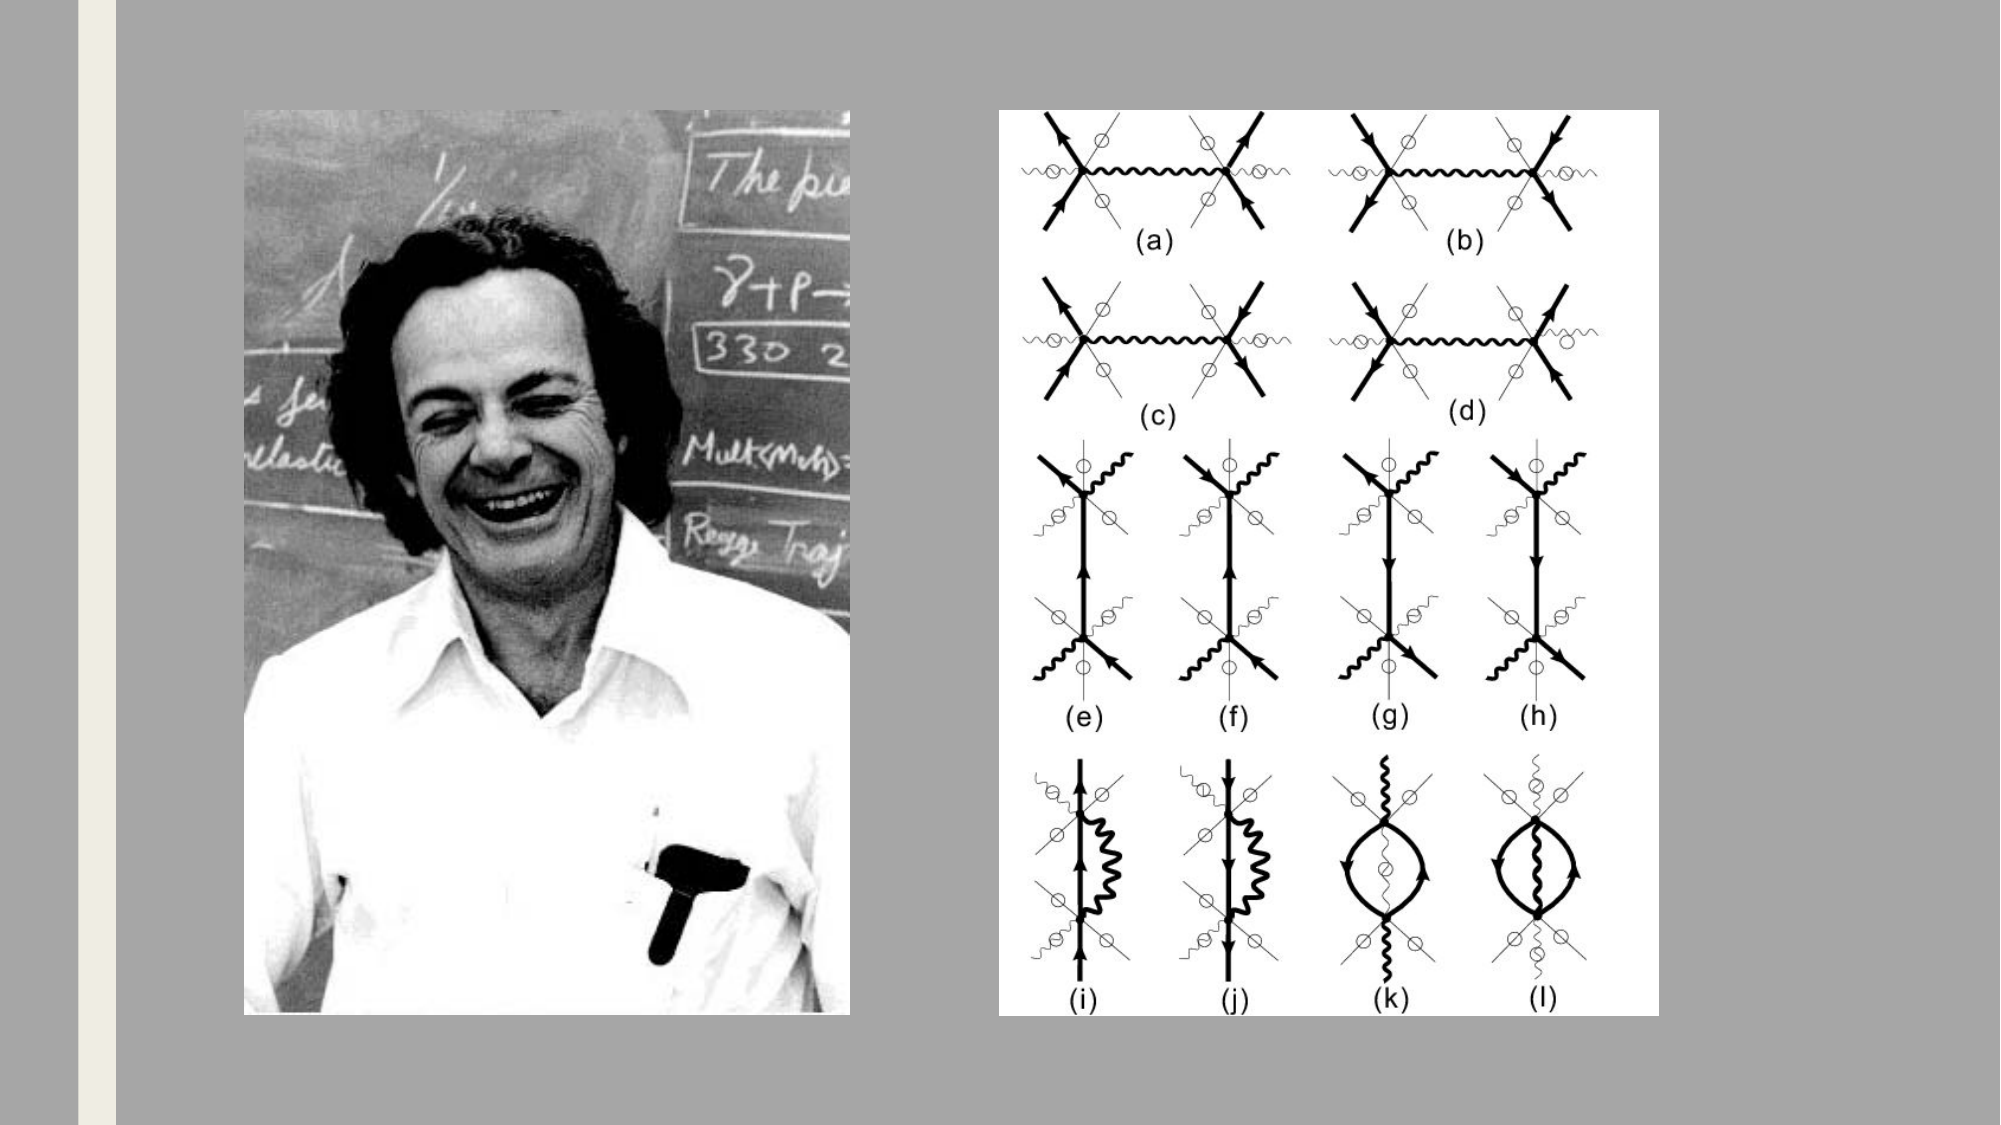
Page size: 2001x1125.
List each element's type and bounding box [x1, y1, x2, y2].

picture [244, 110, 850, 1015]
picture [999, 110, 1659, 1016]
